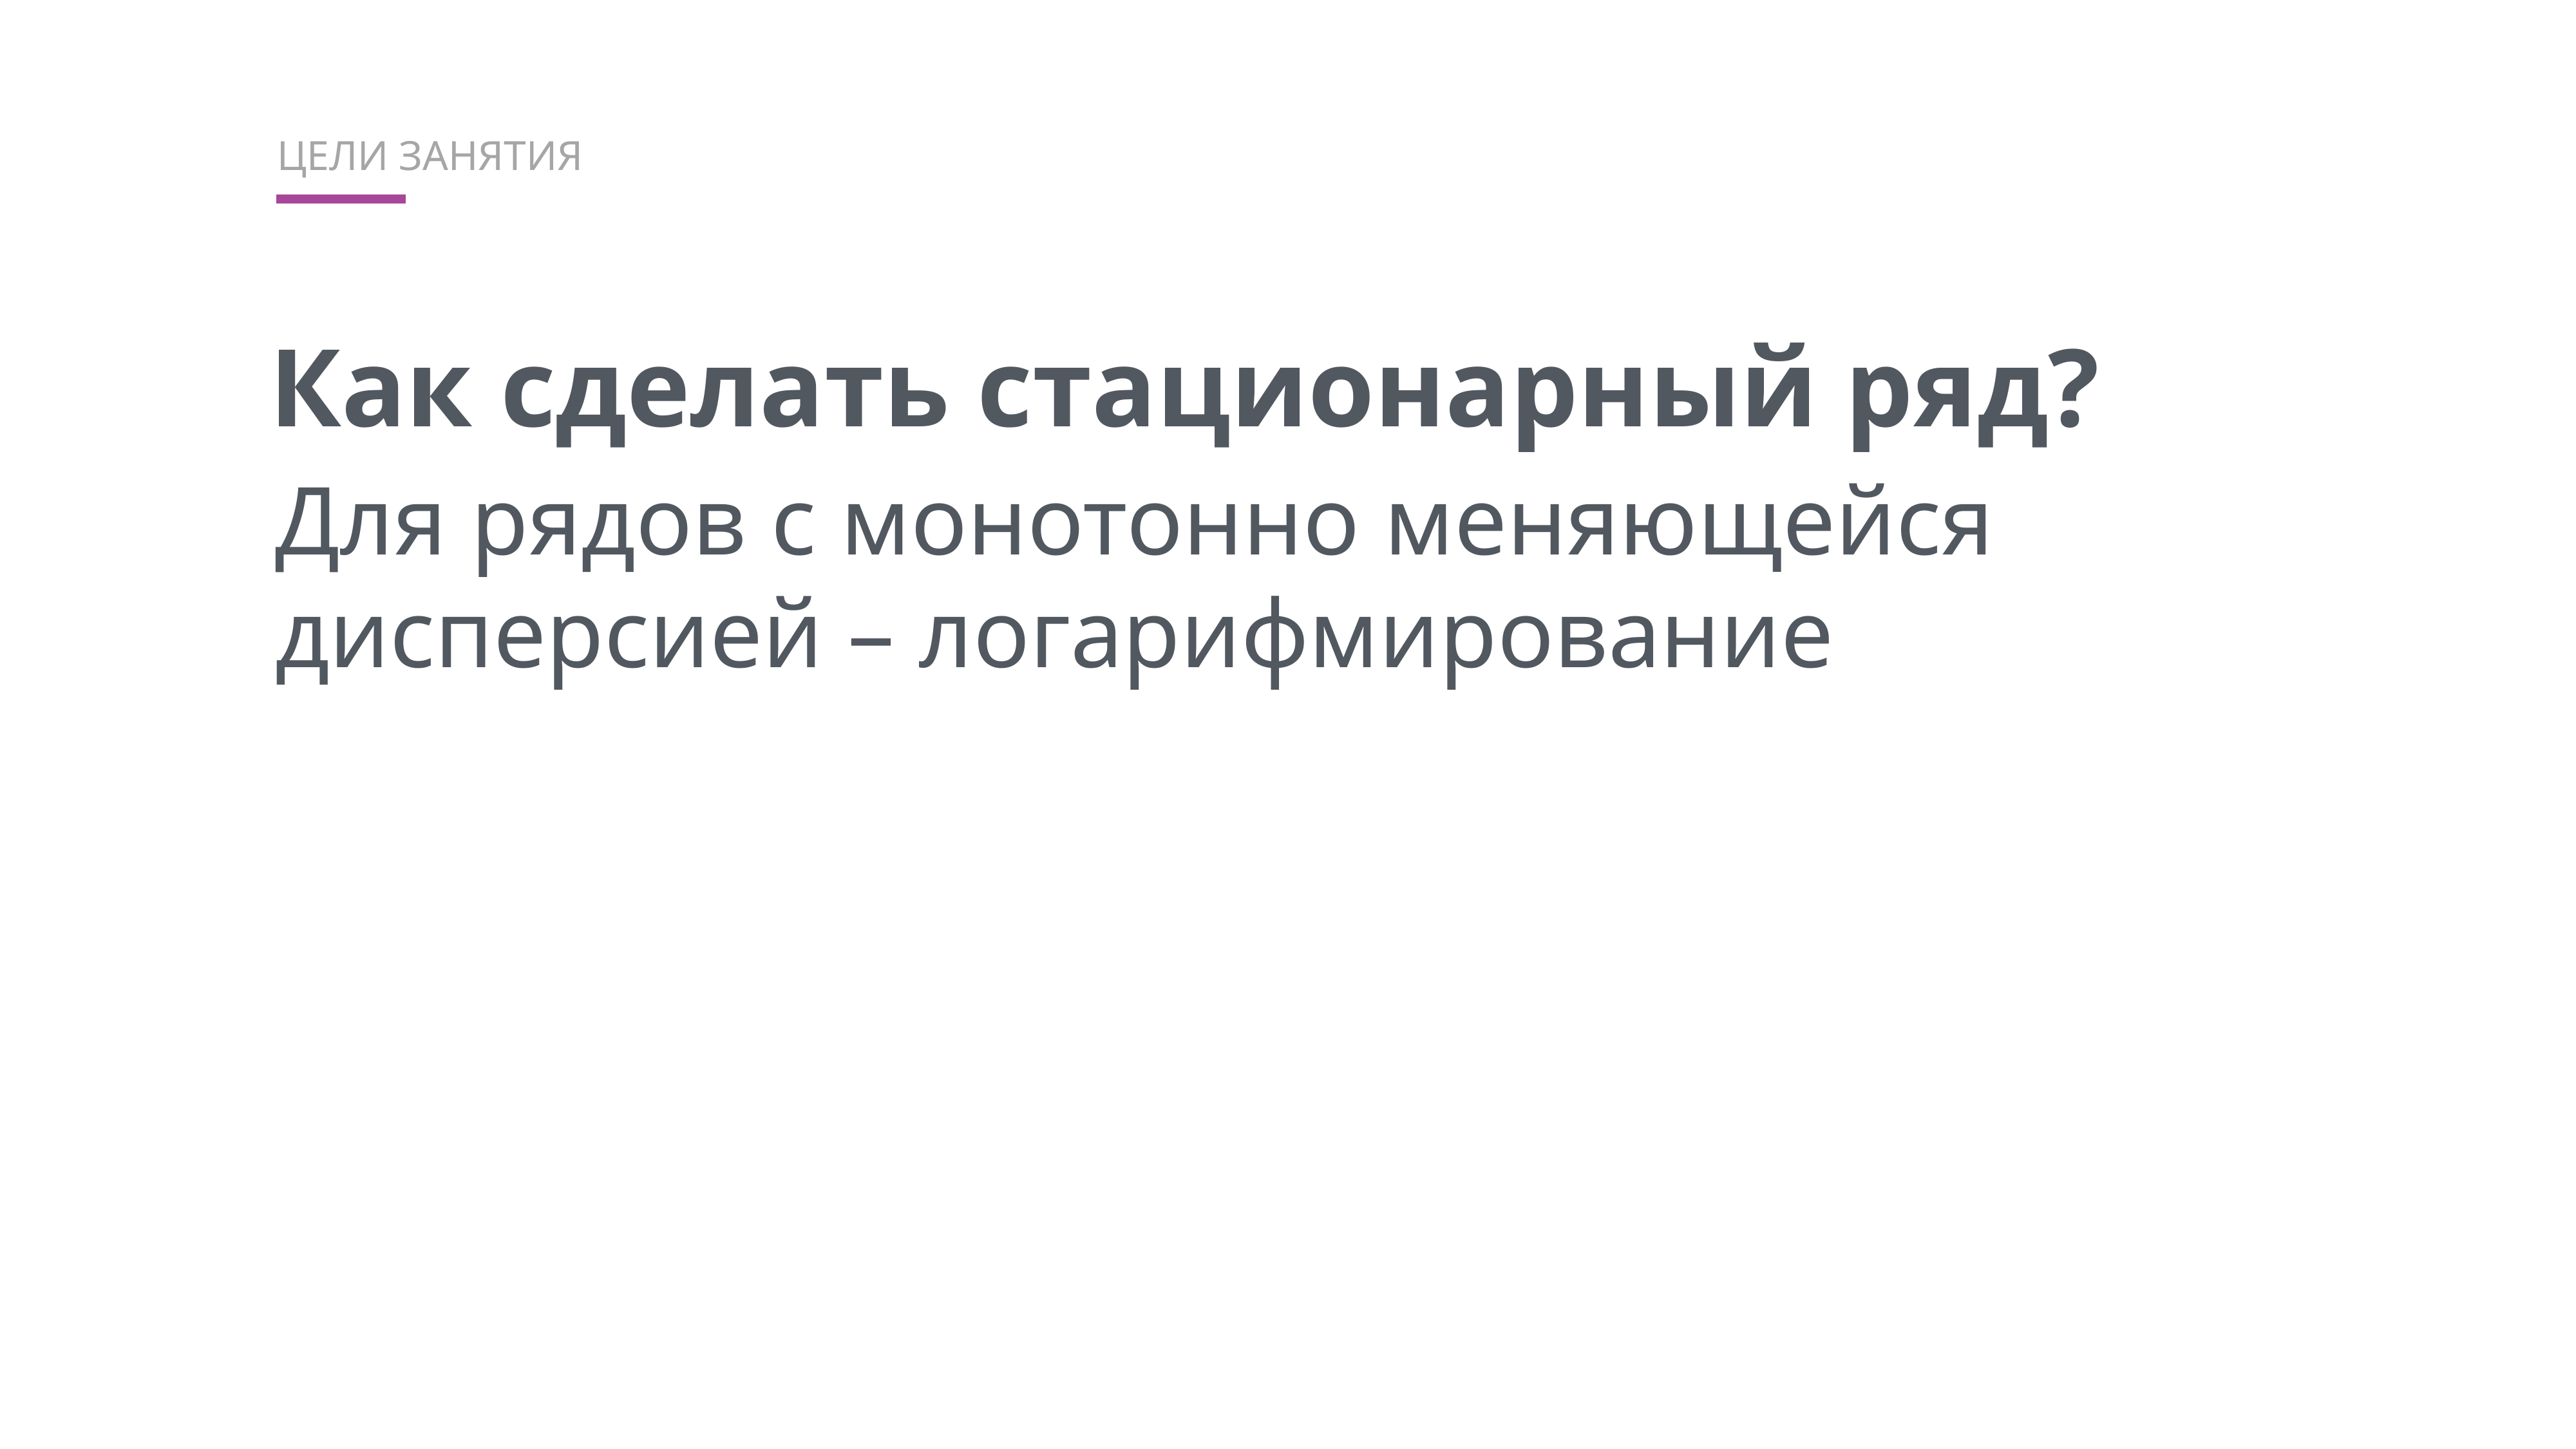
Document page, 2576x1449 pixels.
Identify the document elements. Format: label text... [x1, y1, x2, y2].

text_box Как сделать стационарный ряд? [264, 275, 2311, 456]
text_box ЦЕЛИ ЗАНЯТИЯ [272, 109, 2318, 178]
